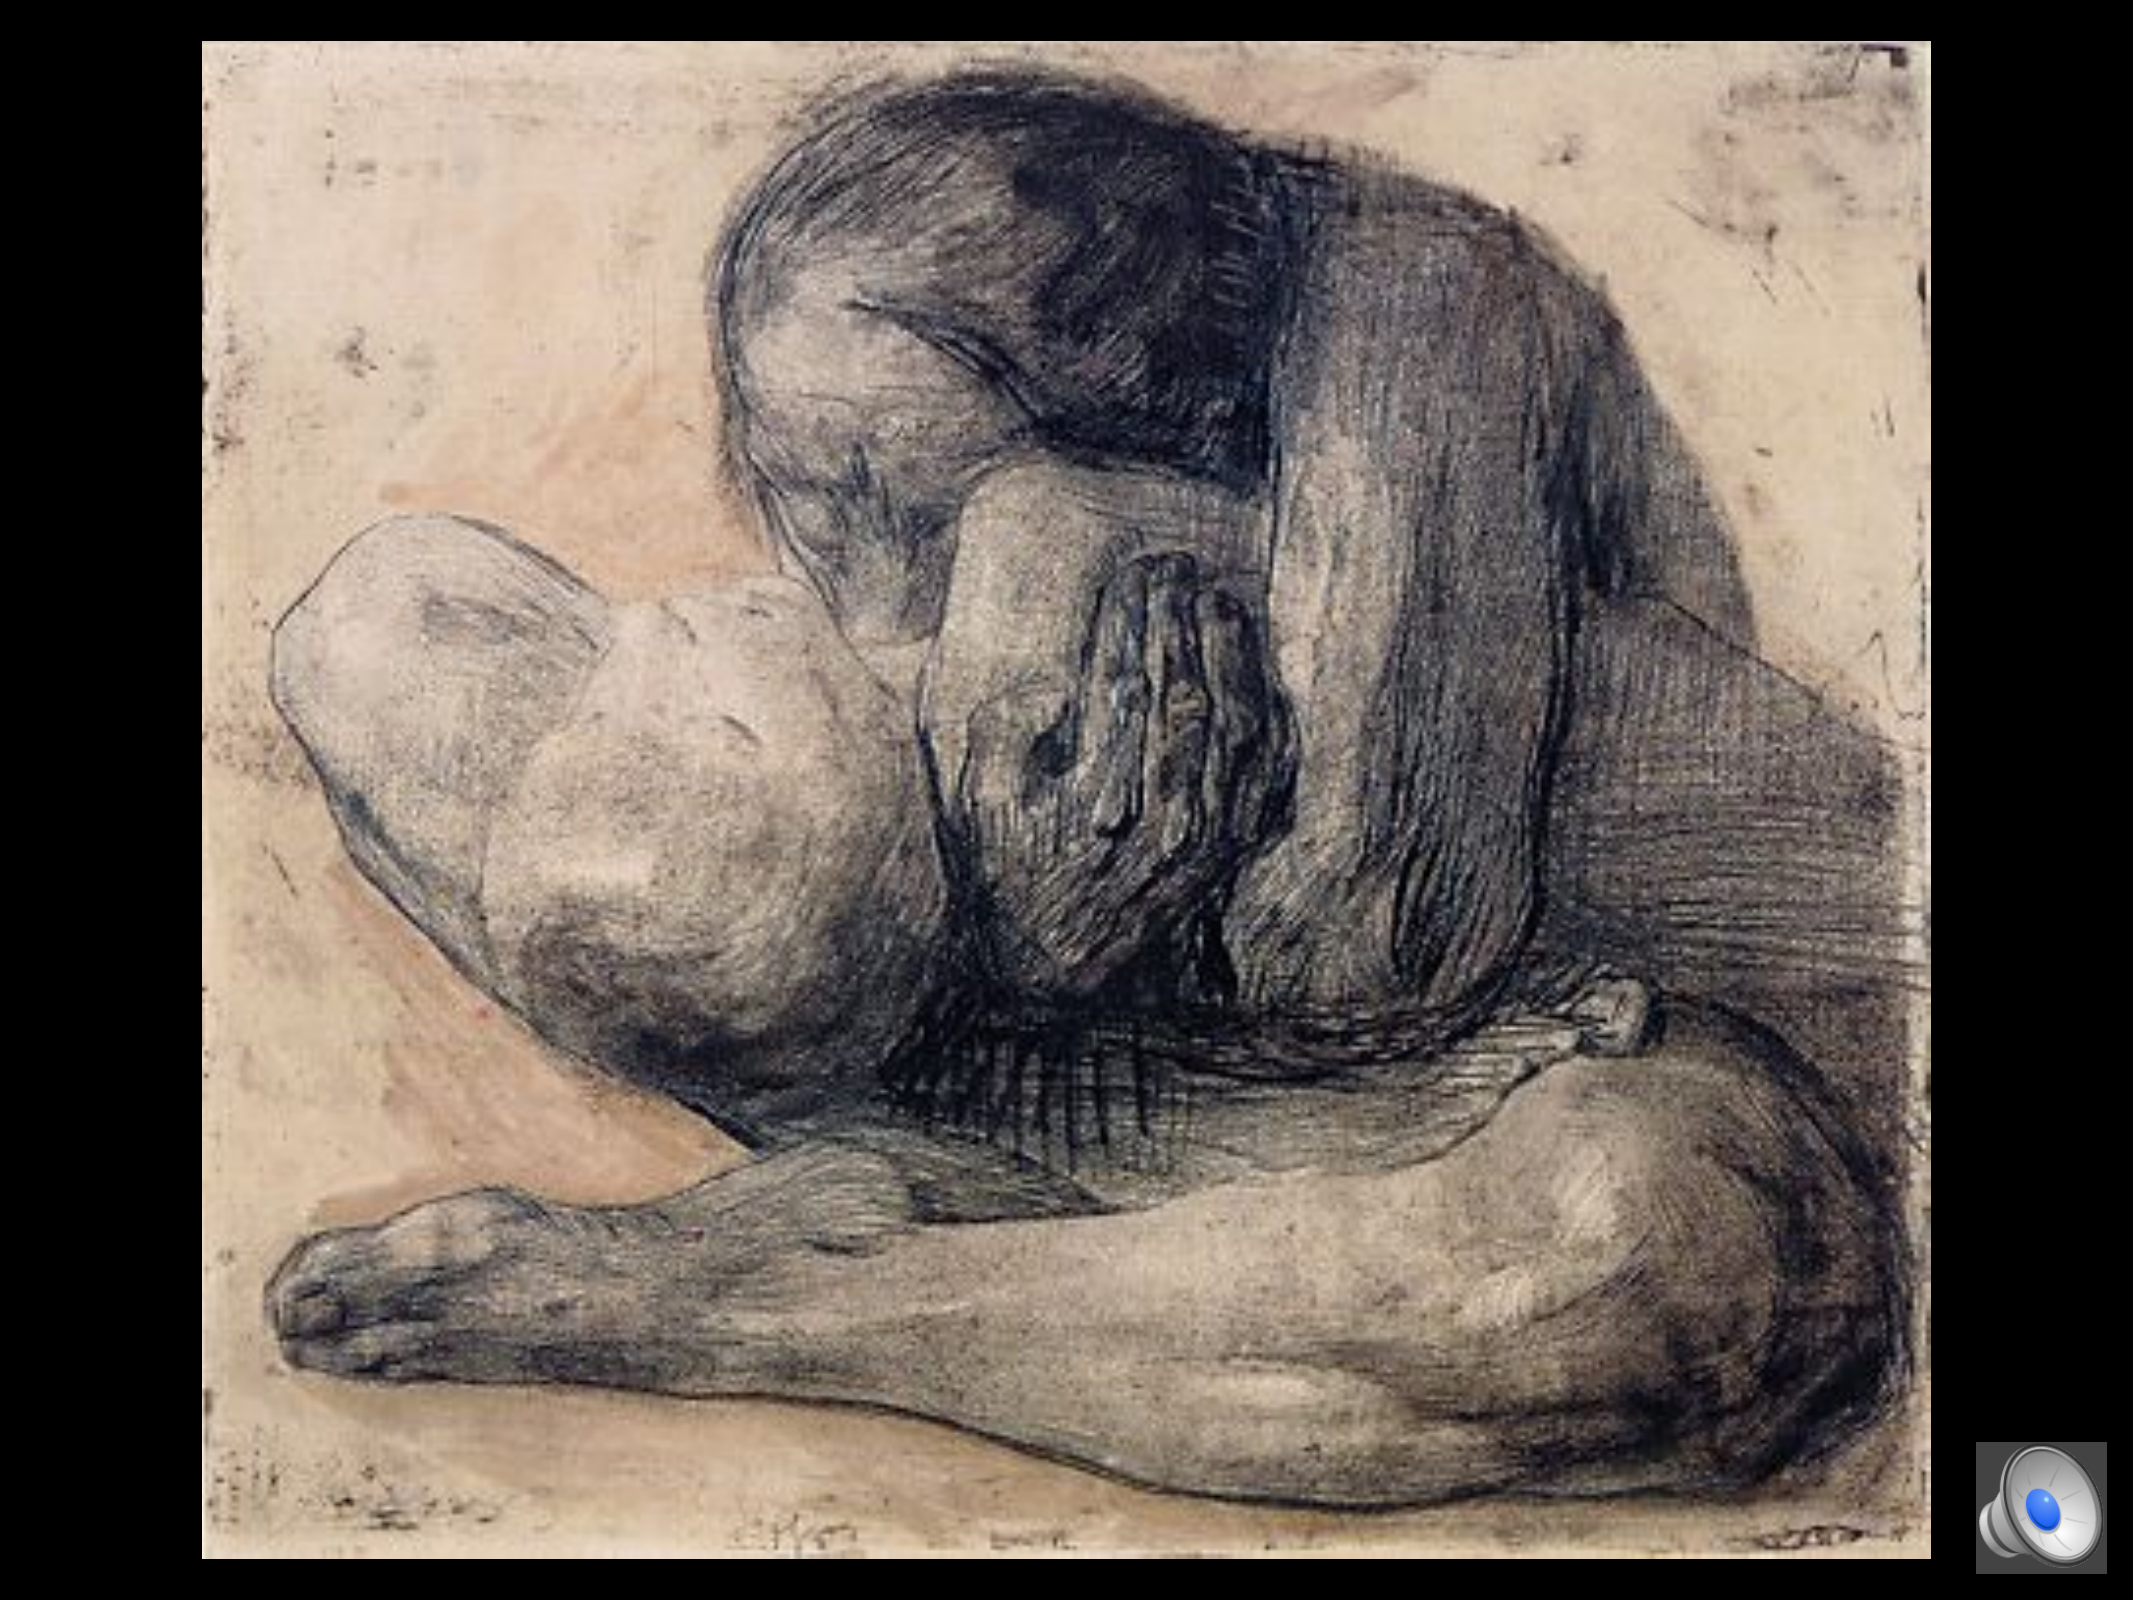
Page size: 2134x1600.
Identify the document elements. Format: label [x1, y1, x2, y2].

picture [1974, 1441, 2109, 1576]
picture [201, 41, 1931, 1559]
